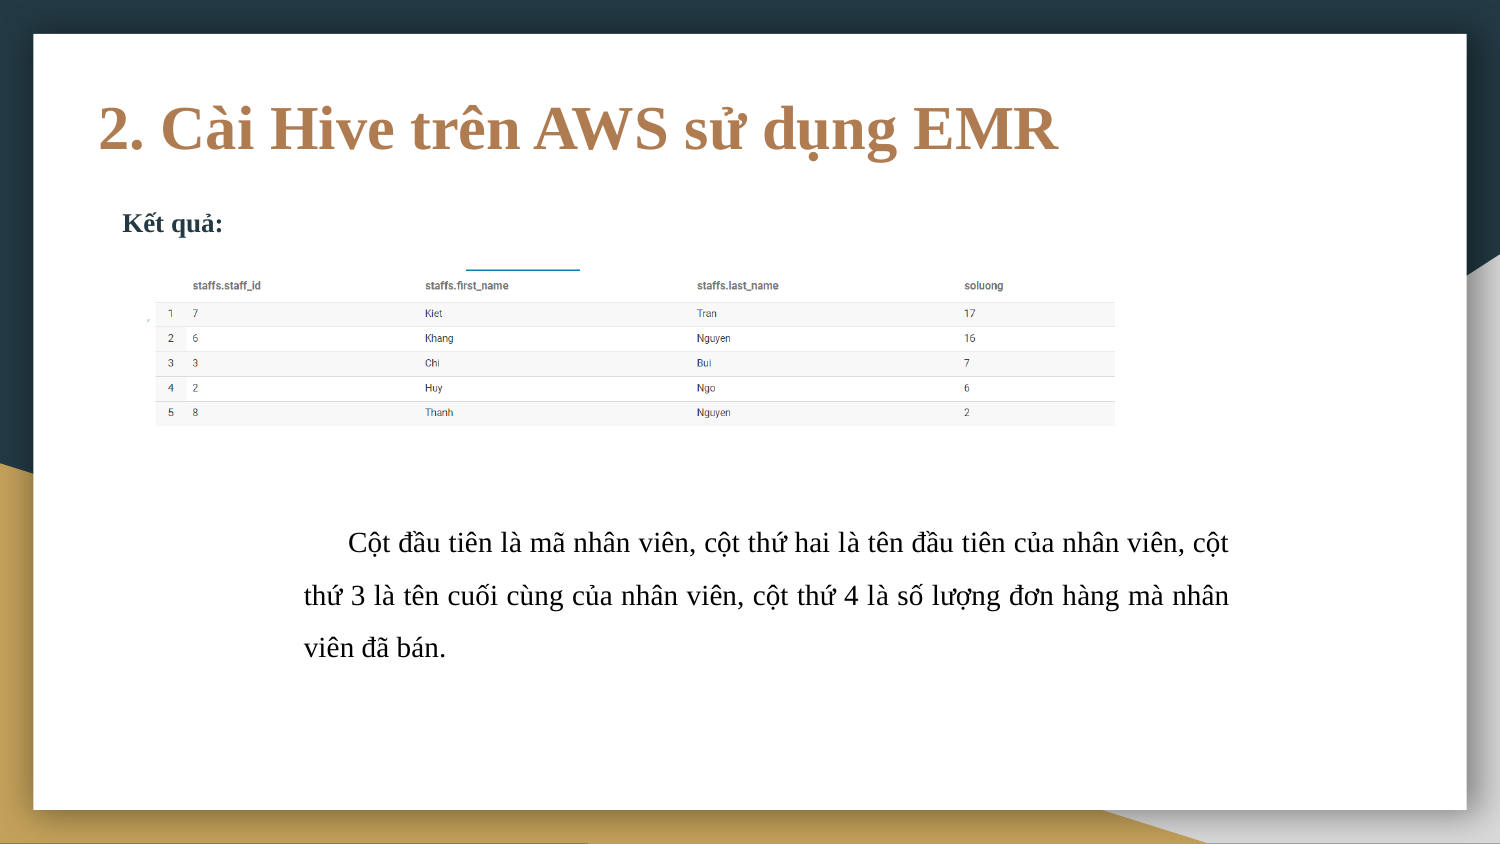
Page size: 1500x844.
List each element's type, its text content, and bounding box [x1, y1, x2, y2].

text_box Kết quả: [83, 185, 1040, 257]
title 2. Cài Hive trên AWS sử dụng EMR [83, 71, 1315, 229]
picture [147, 265, 1123, 453]
text_box Cột đầu tiên là mã nhân viên, cột thứ hai là tên đầu tiên của nhân viên, cột thứ 3 là tên cuối cùng của nhân viên, cột thứ 4 là số lượng đơn hàng mà nhân viên đã bán. [288, 498, 1245, 671]
